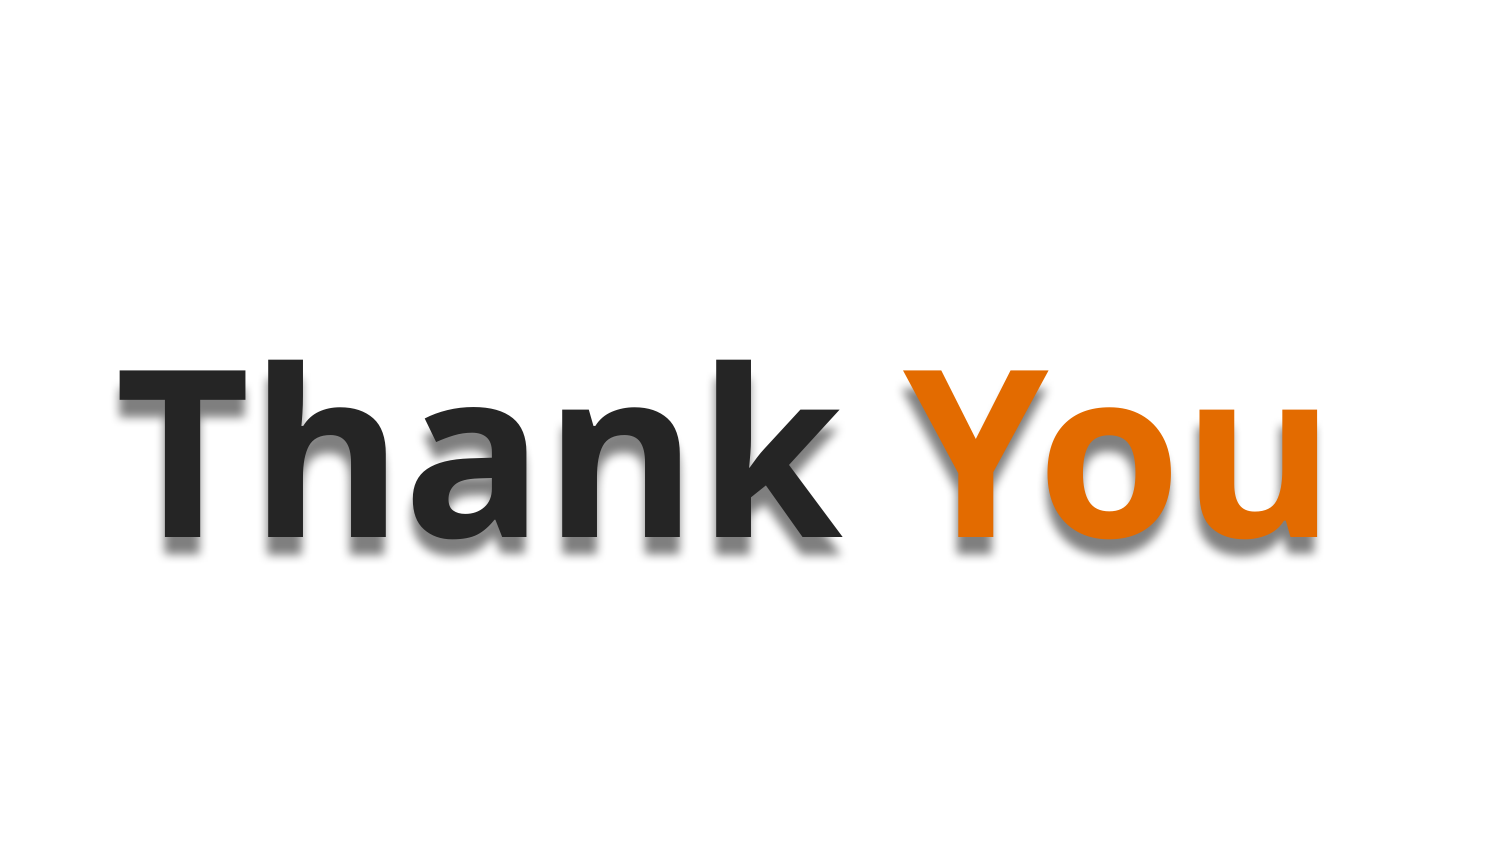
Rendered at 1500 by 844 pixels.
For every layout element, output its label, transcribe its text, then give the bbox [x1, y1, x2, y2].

title Thank You [0, 77, 1452, 600]
